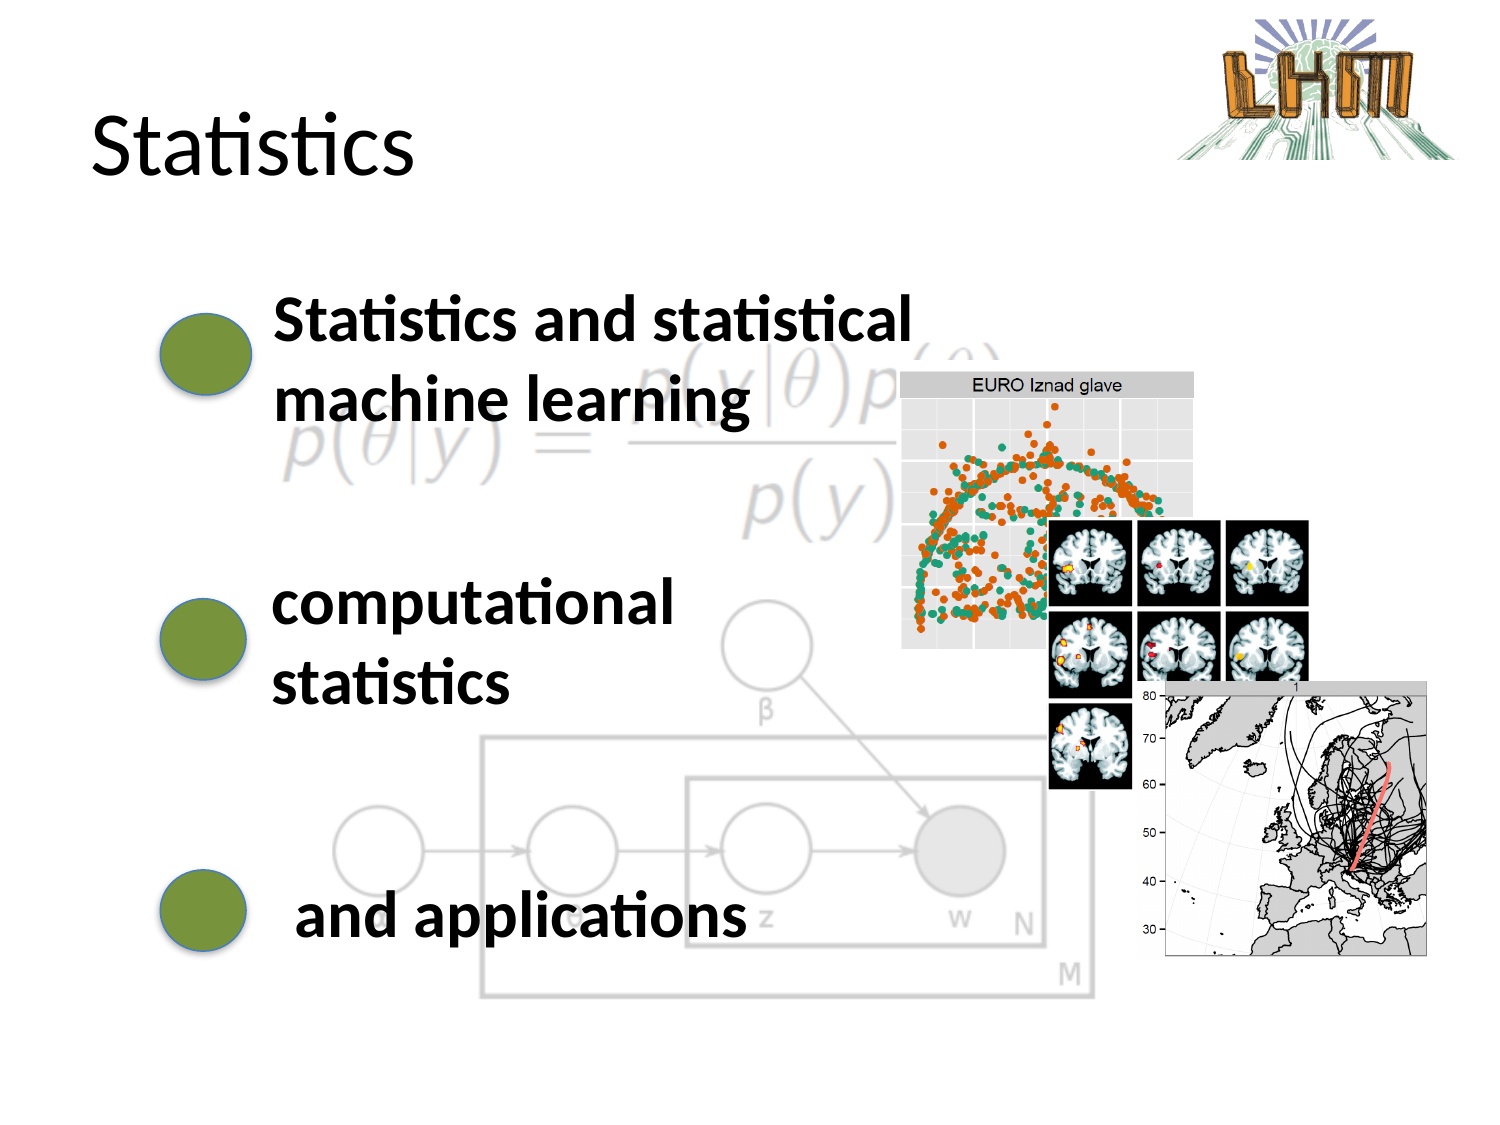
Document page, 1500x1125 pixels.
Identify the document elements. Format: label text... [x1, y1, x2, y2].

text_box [160, 863, 798, 960]
picture [1174, 18, 1461, 161]
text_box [160, 267, 963, 445]
title Statistics [75, 45, 1425, 233]
picture [227, 289, 1431, 1001]
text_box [160, 550, 916, 728]
